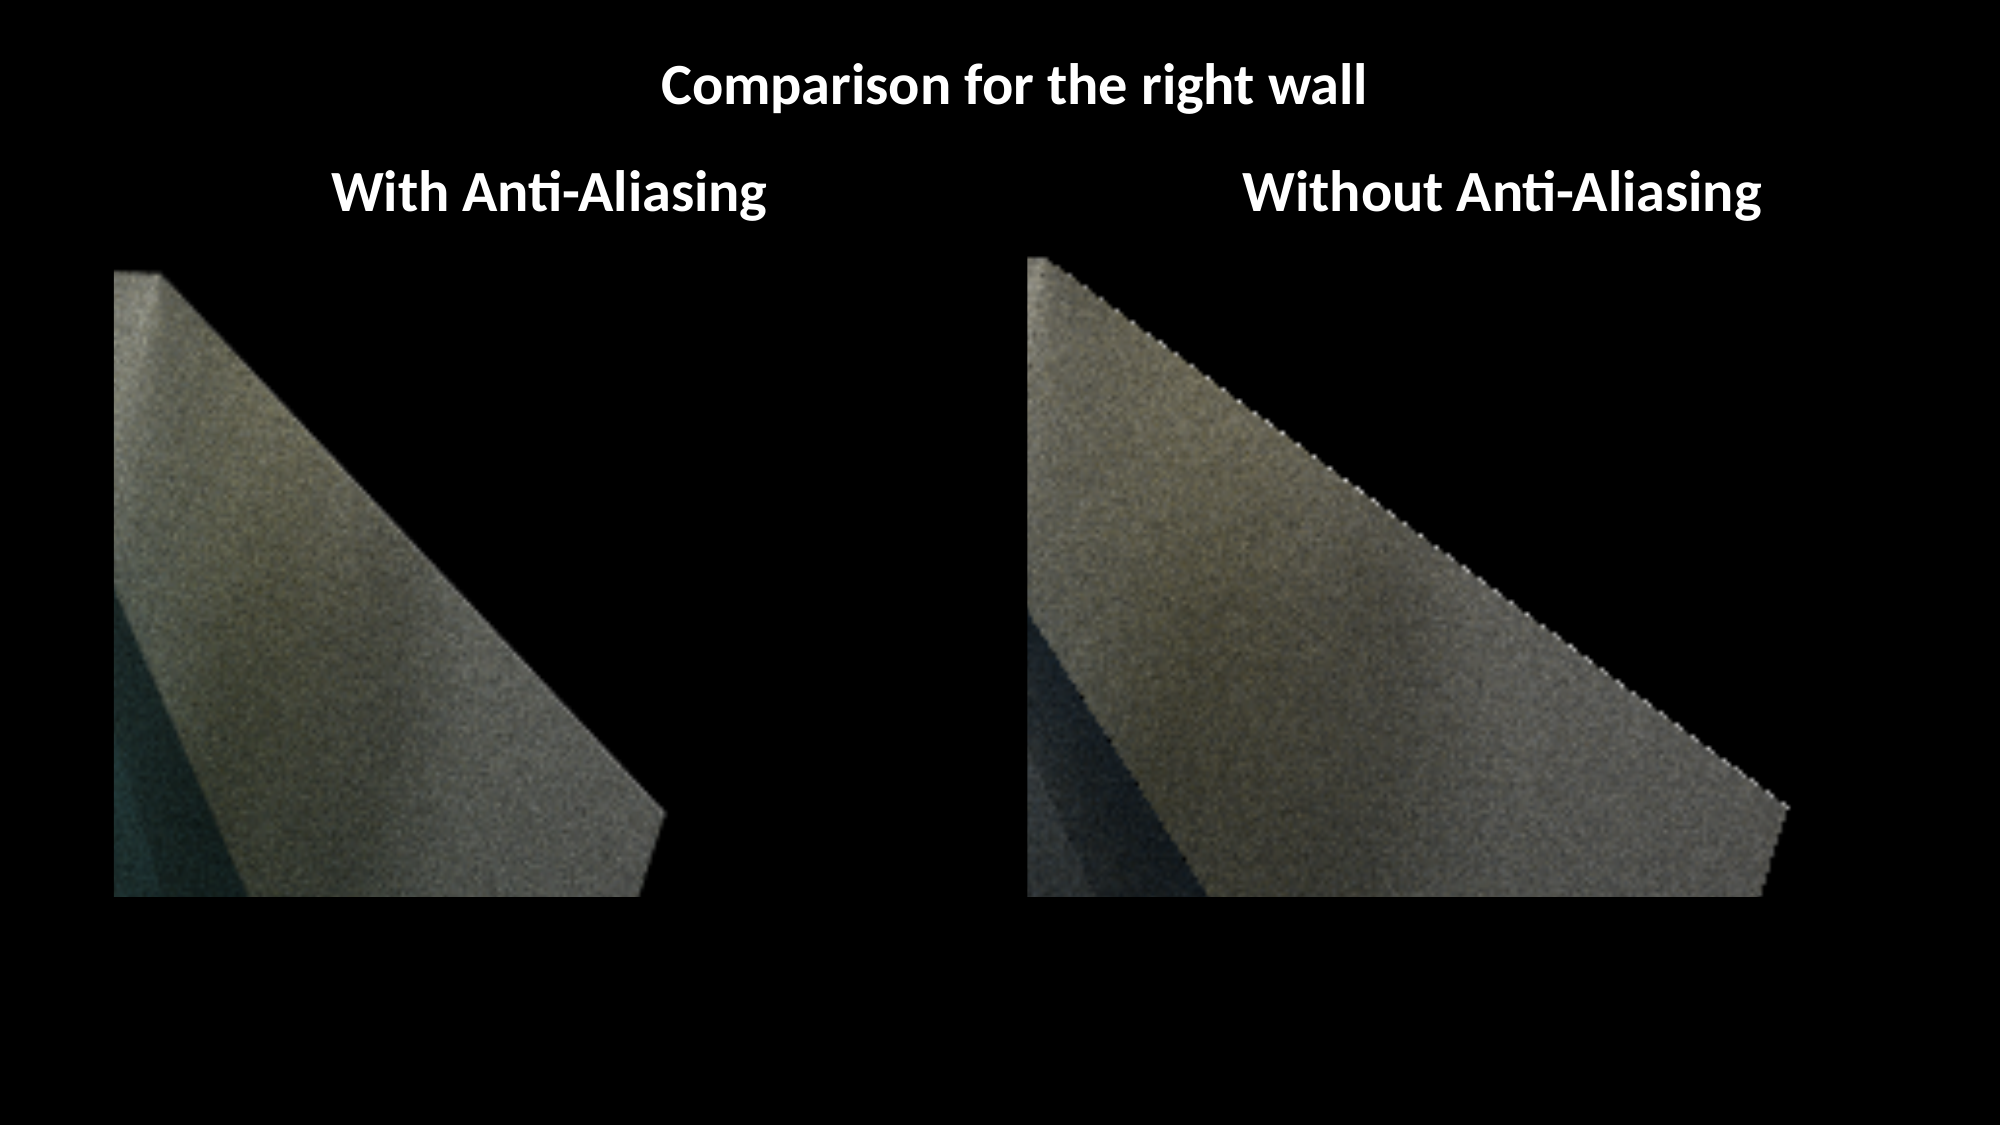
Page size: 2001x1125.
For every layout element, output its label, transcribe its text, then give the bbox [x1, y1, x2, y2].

text_box Without Anti-Aliasing [1227, 145, 1777, 228]
picture [1027, 228, 1943, 897]
picture [113, 228, 1015, 897]
text_box Comparison for the right wall [646, 39, 1384, 125]
text_box With Anti-Aliasing [316, 145, 783, 228]
